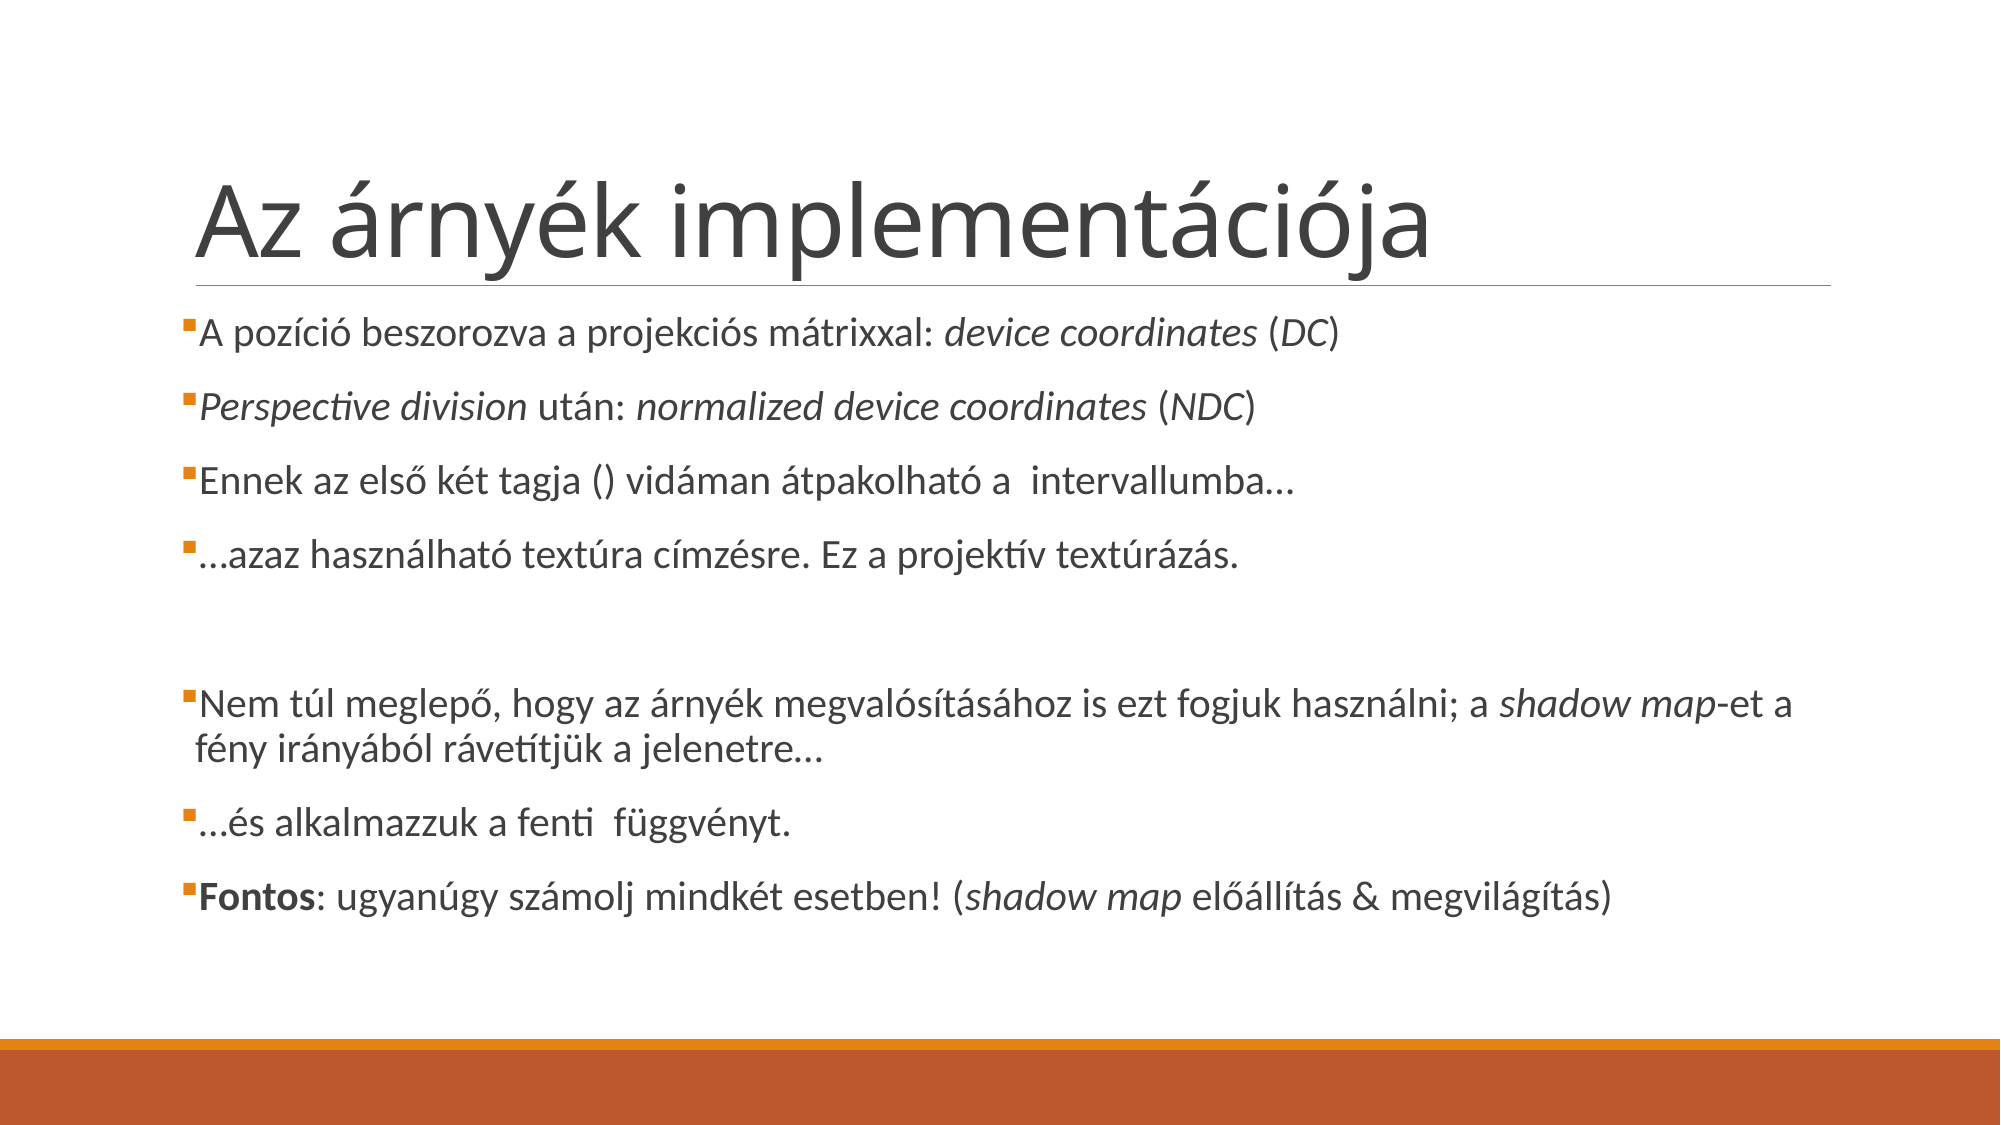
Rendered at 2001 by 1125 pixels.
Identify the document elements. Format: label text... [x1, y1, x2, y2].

title Az árnyék implementációja [180, 47, 1830, 285]
